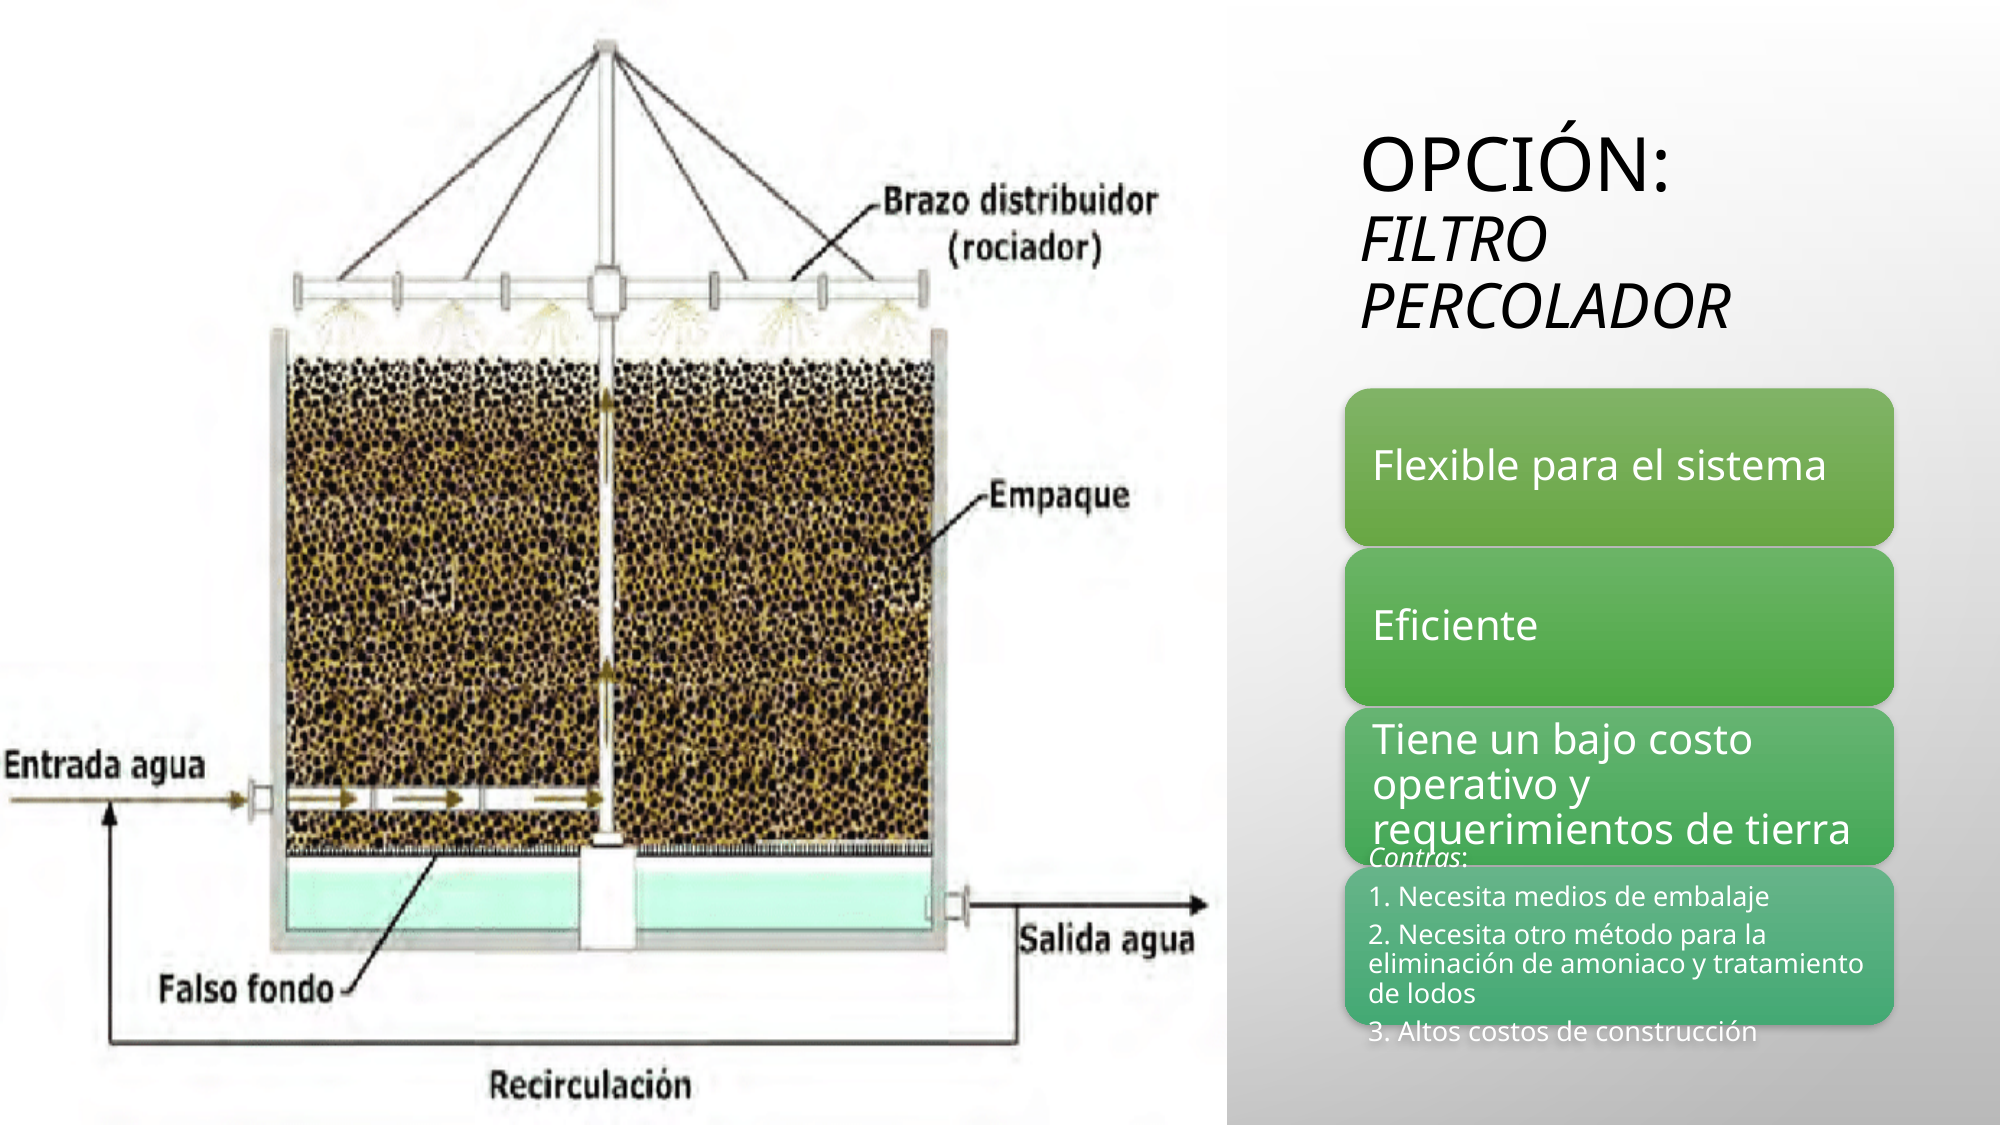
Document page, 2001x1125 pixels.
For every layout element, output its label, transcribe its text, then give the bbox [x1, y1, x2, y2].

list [1344, 388, 1895, 1026]
picture [0, 0, 2000, 1125]
title Opción: Filtro percolador [1344, 105, 1932, 364]
